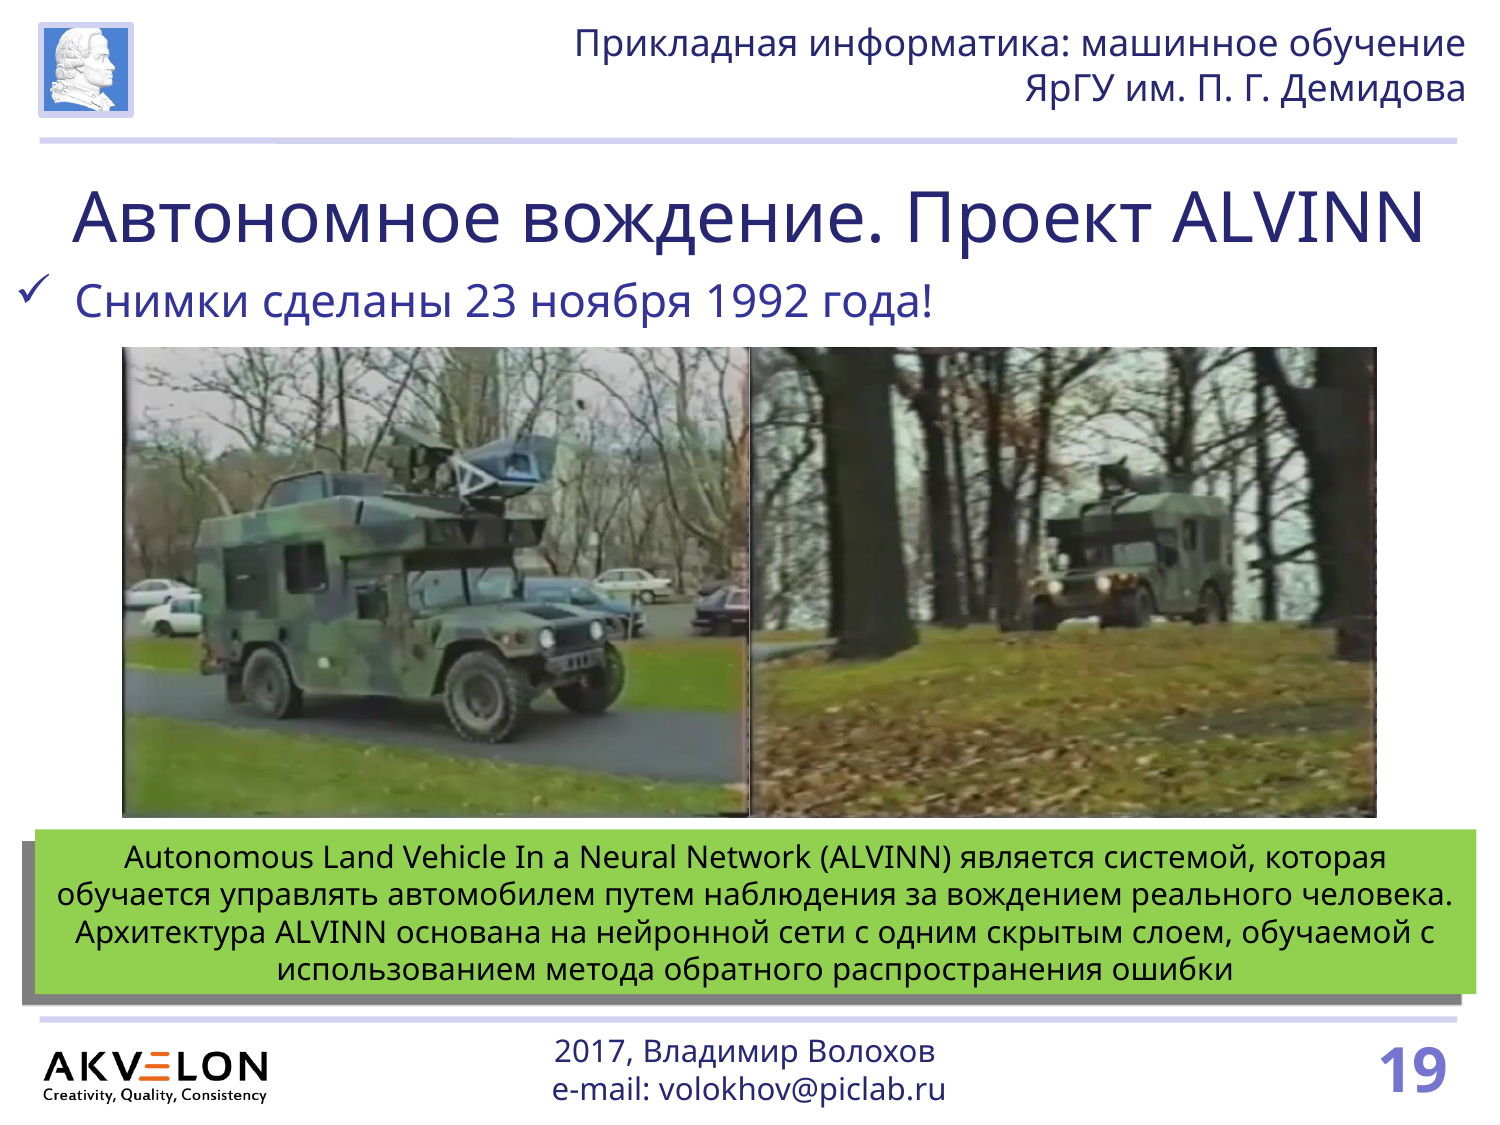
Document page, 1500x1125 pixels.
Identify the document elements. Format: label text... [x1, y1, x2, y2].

text_box 19 [1362, 1022, 1464, 1113]
text_box Прикладная информатика: машинное обучение ЯрГУ им. П. Г. Демидова [559, 11, 1482, 116]
picture [122, 347, 1377, 819]
text_box Снимки сделаны 23 ноября 1992 года! [0, 264, 1500, 334]
footer 2017, Владимир Волохов e-mail: volokhov@piclab.ru [526, 1031, 973, 1107]
text_box Autonomous Land Vehicle In a Neural Network (ALVINN) является системой, которая обучается управлять автомобилем путем наблюдения за вождением реального человека. Архитектура ALVINN основана на нейронной сети с одним скрытым слоем, обучаемой с использованием метода обратного распространения ошибки [35, 829, 1477, 995]
picture [40, 1047, 268, 1107]
picture [39, 23, 131, 117]
text_box Автономное вождение. Проект ALVINN [11, 163, 1489, 264]
